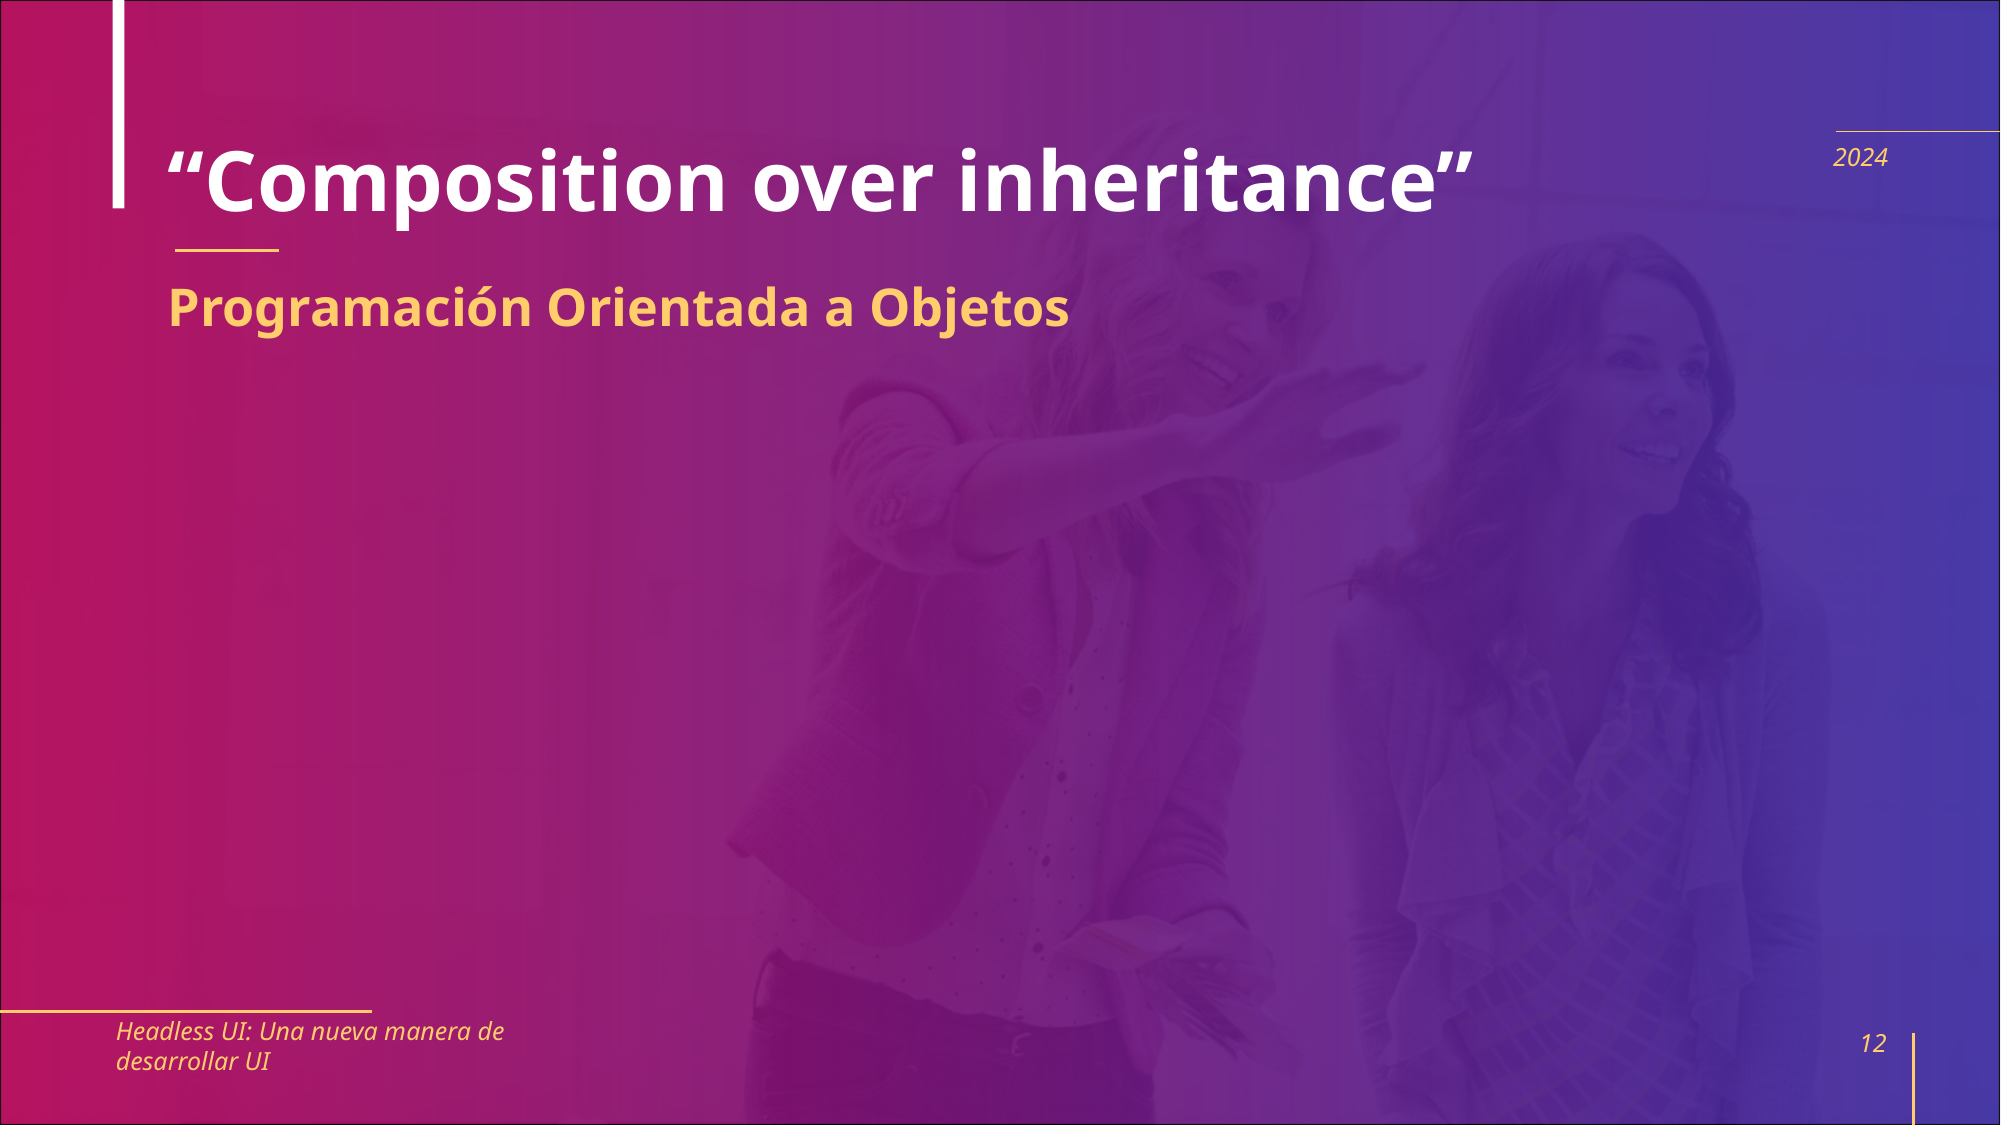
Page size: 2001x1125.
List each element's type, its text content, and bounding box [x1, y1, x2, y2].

slide_number 12 [1451, 1015, 1902, 1075]
footer Headless UI: Una nueva manera de desarrollar UI [100, 1015, 636, 1075]
subtitle Programación Orientada a Objetos [152, 273, 1789, 388]
list 2024 [1818, 137, 1919, 192]
title “Composition over inheritance” [152, 75, 1789, 273]
